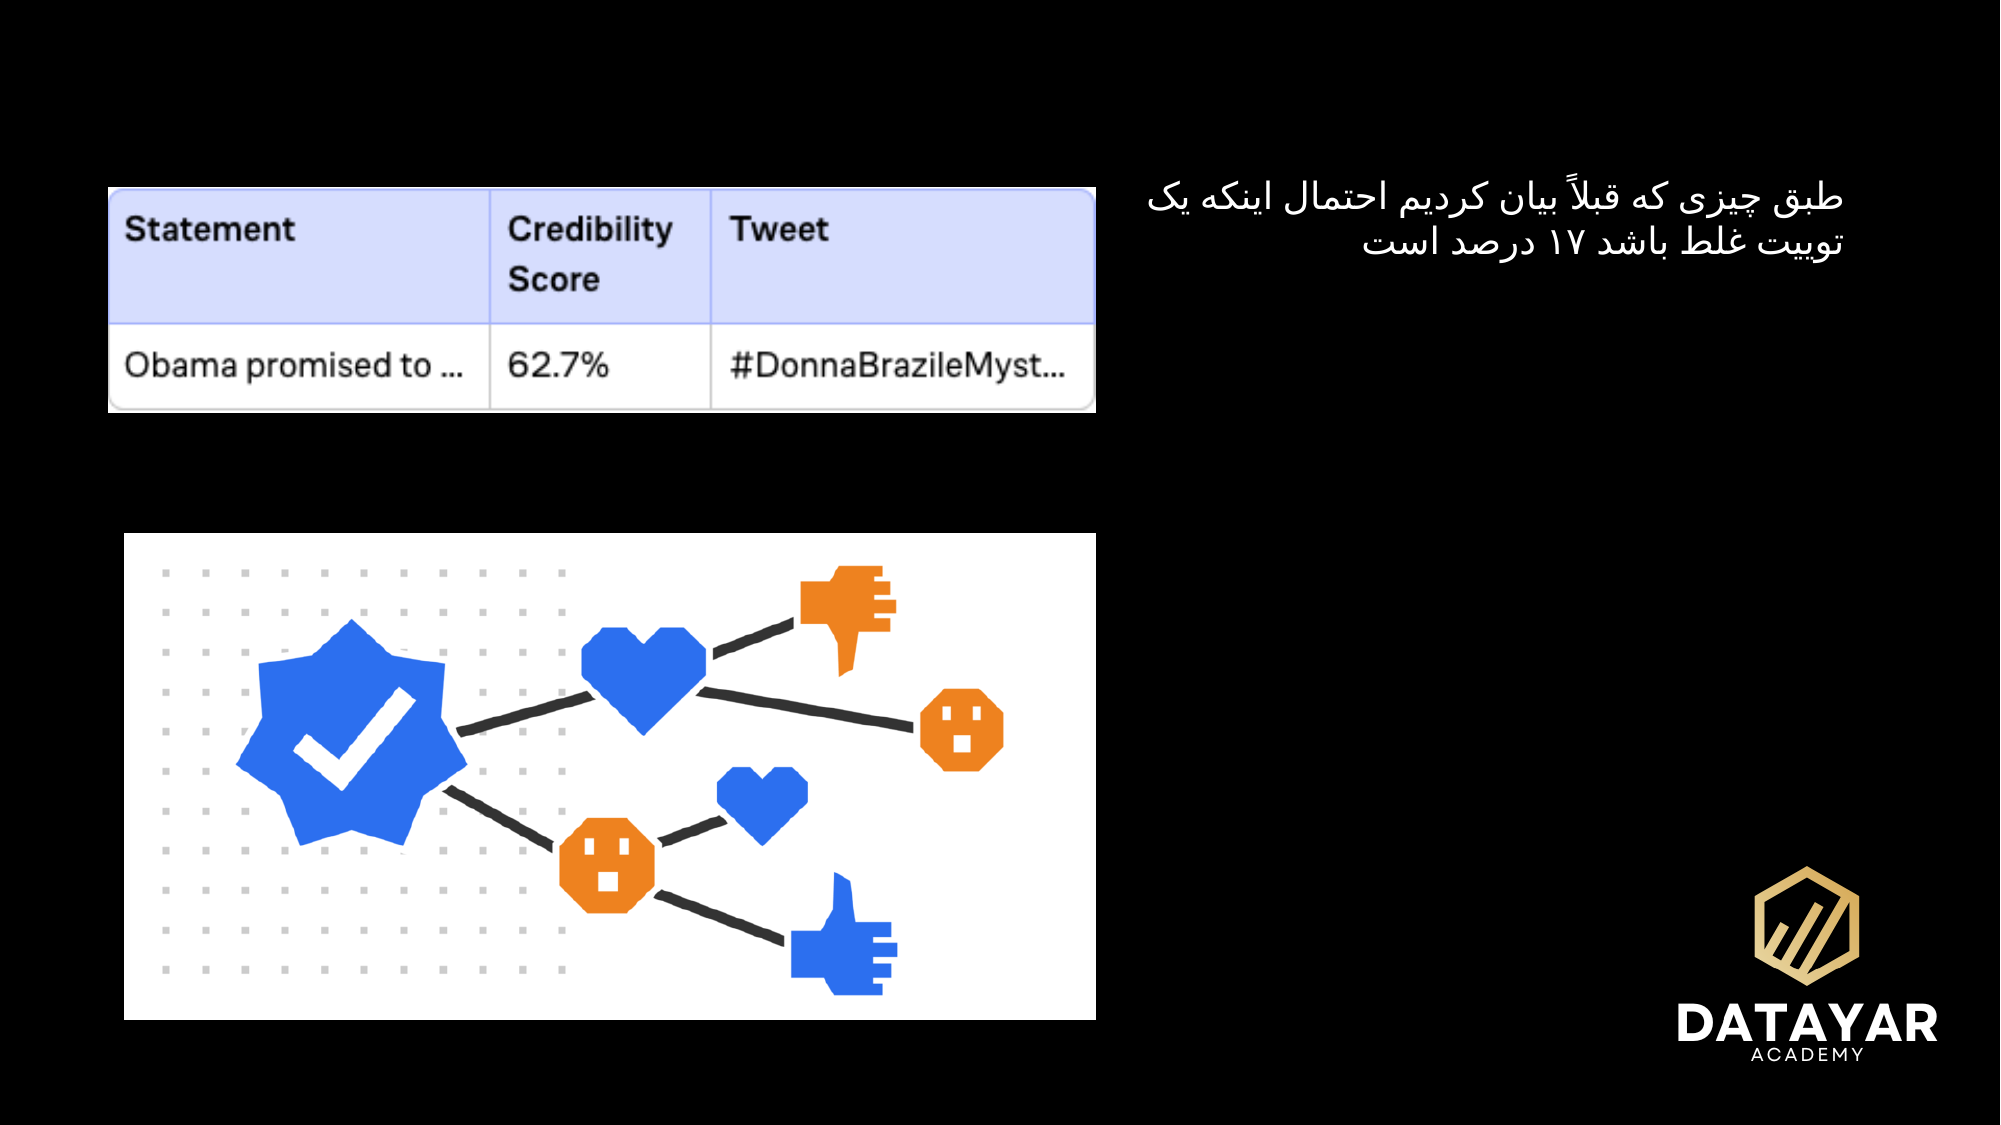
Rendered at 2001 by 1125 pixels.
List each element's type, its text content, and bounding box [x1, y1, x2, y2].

text_box طبق چیزی که قبلاً بیان کردیم احتمال اینکه یک توییت غلط باشد ۱۷ درصد است [1126, 164, 1860, 270]
picture [107, 187, 1097, 414]
picture [123, 533, 1097, 1020]
picture [1558, 720, 2000, 1125]
